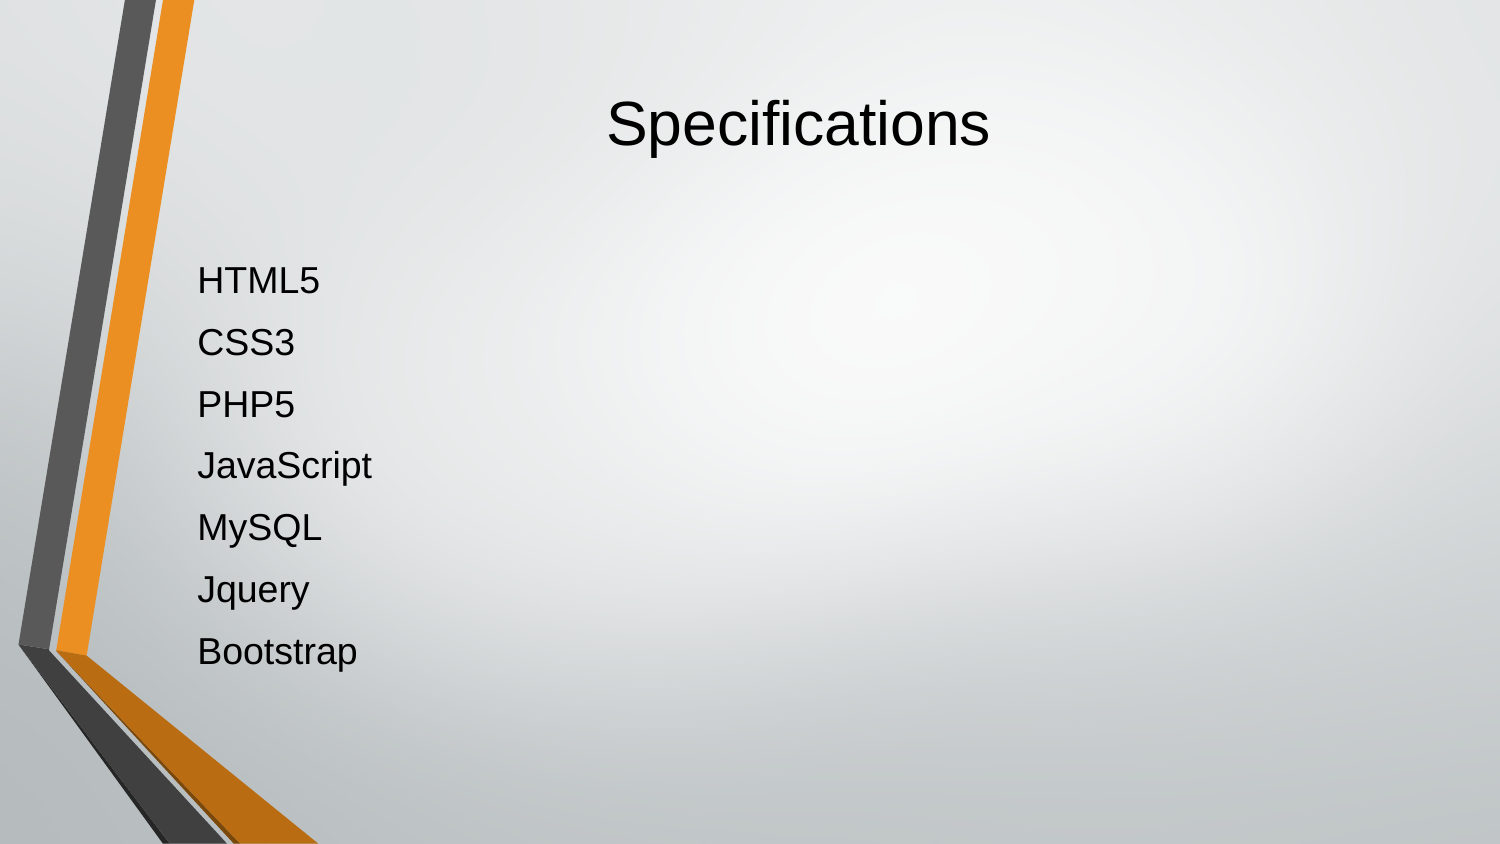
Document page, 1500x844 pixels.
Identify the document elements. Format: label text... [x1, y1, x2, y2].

title Specifications [182, 12, 1416, 228]
list HTML5 CSS3 PHP5 JavaScript MySQL Jquery Bootstrap [182, 239, 1416, 689]
